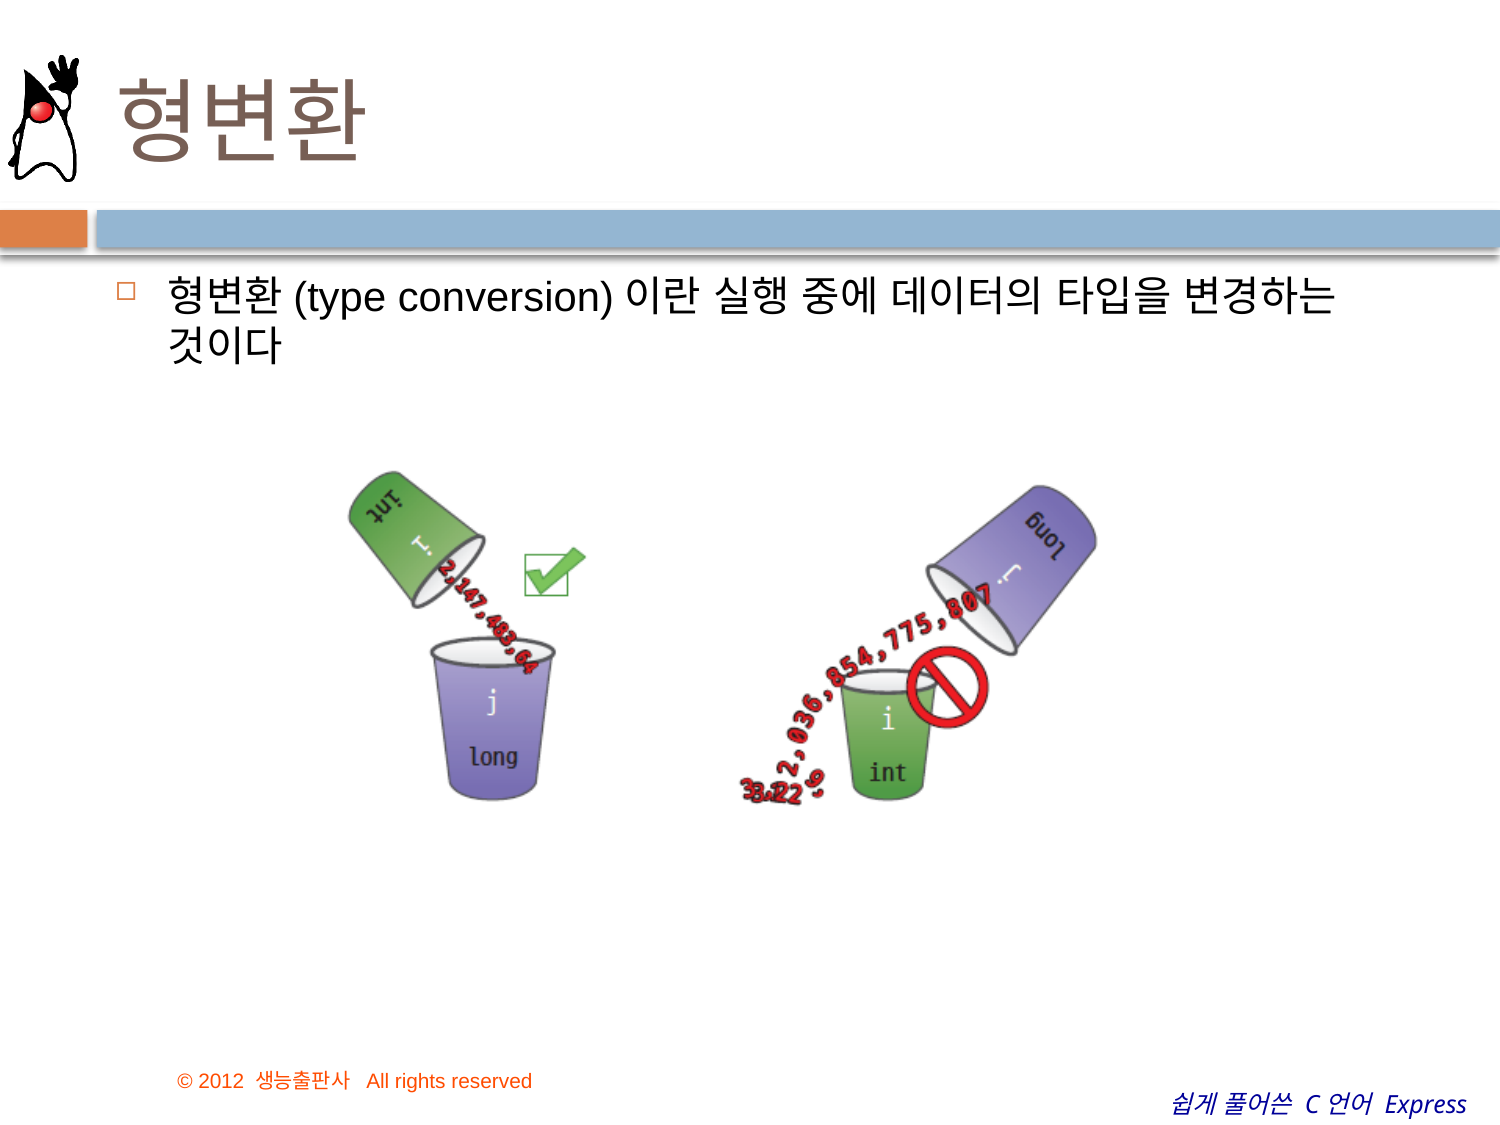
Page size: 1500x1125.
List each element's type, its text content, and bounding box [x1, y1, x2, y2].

picture [315, 418, 1129, 845]
picture [8, 55, 79, 182]
title 형변환 [100, 37, 1438, 200]
list 형변환(type conversion)이란 실행 중에 데이터의 타입을 변경하는 것이다 [100, 262, 1438, 1000]
